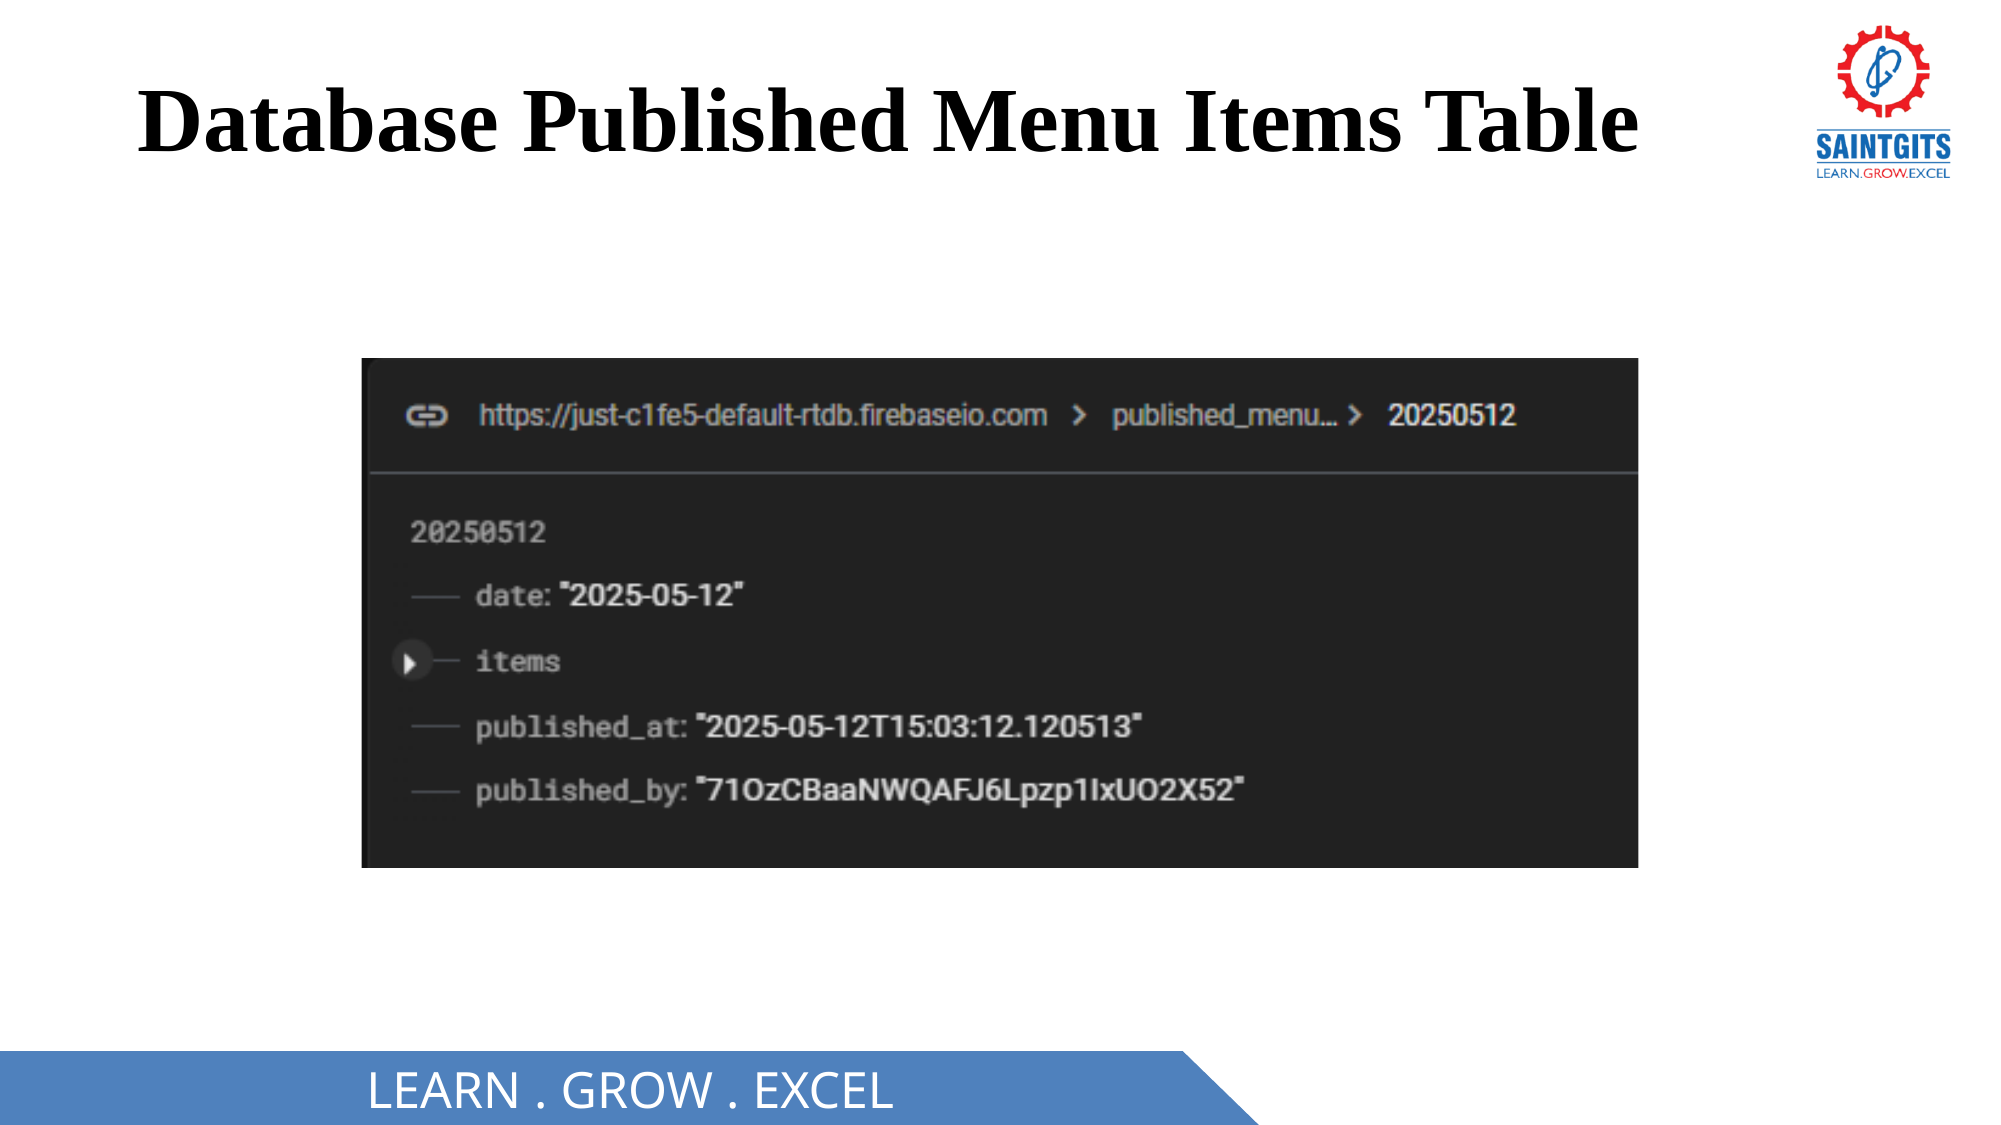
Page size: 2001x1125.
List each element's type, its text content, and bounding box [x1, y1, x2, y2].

text_box Database Published Menu Items Table [137, 59, 1682, 176]
picture [1816, 25, 1951, 179]
picture [361, 358, 1639, 868]
text_box LEARN . GROW . EXCEL [0, 1051, 1259, 1125]
